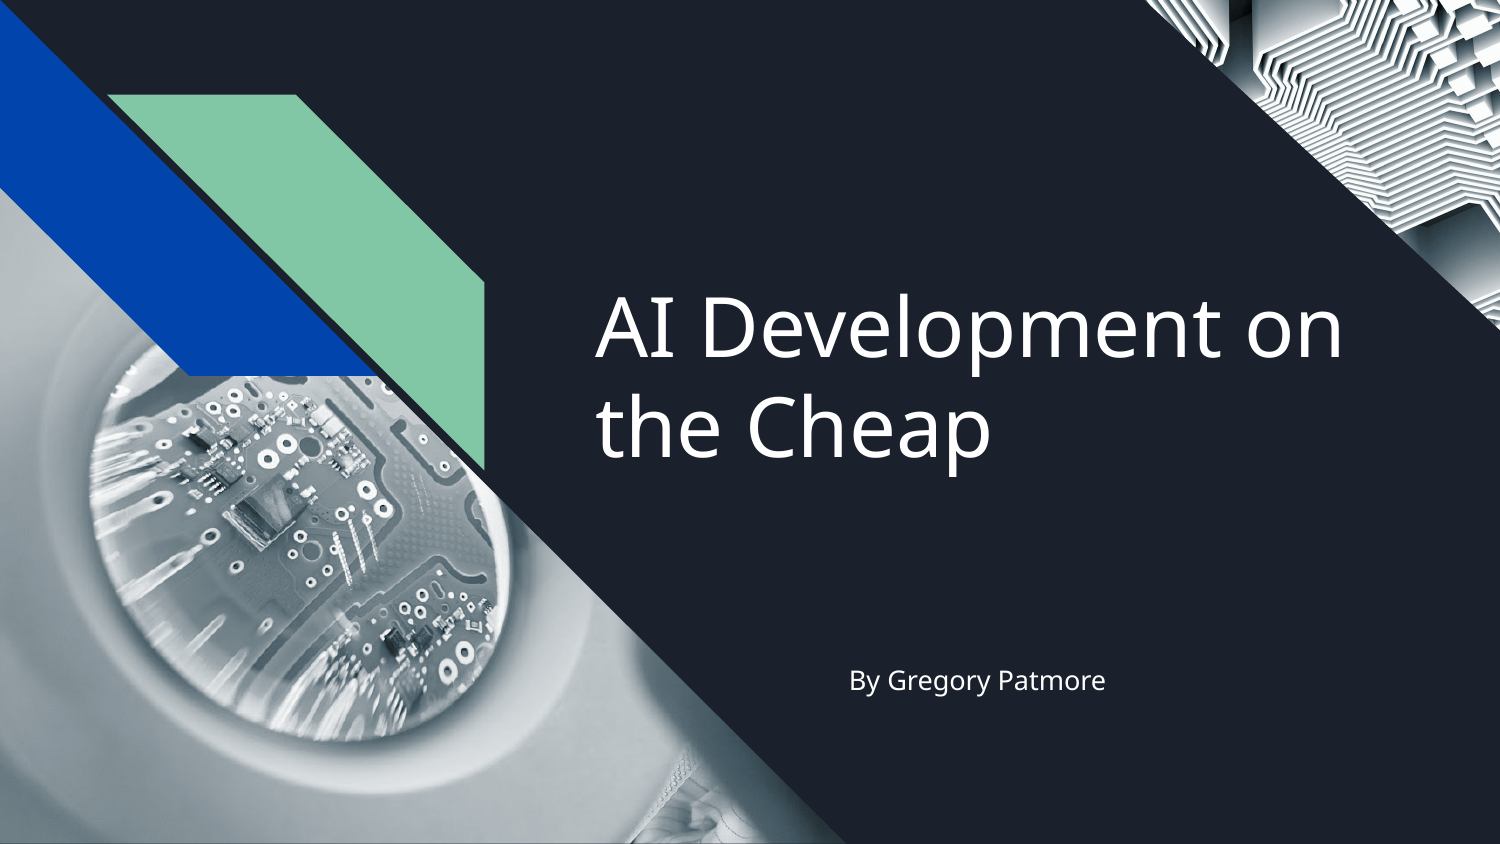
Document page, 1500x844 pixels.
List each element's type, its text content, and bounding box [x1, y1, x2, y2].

picture [1144, 0, 1500, 331]
picture [0, 189, 847, 844]
title AI Development on the Cheap [580, 258, 1404, 518]
subtitle By Gregory Patmore [833, 643, 1404, 727]
